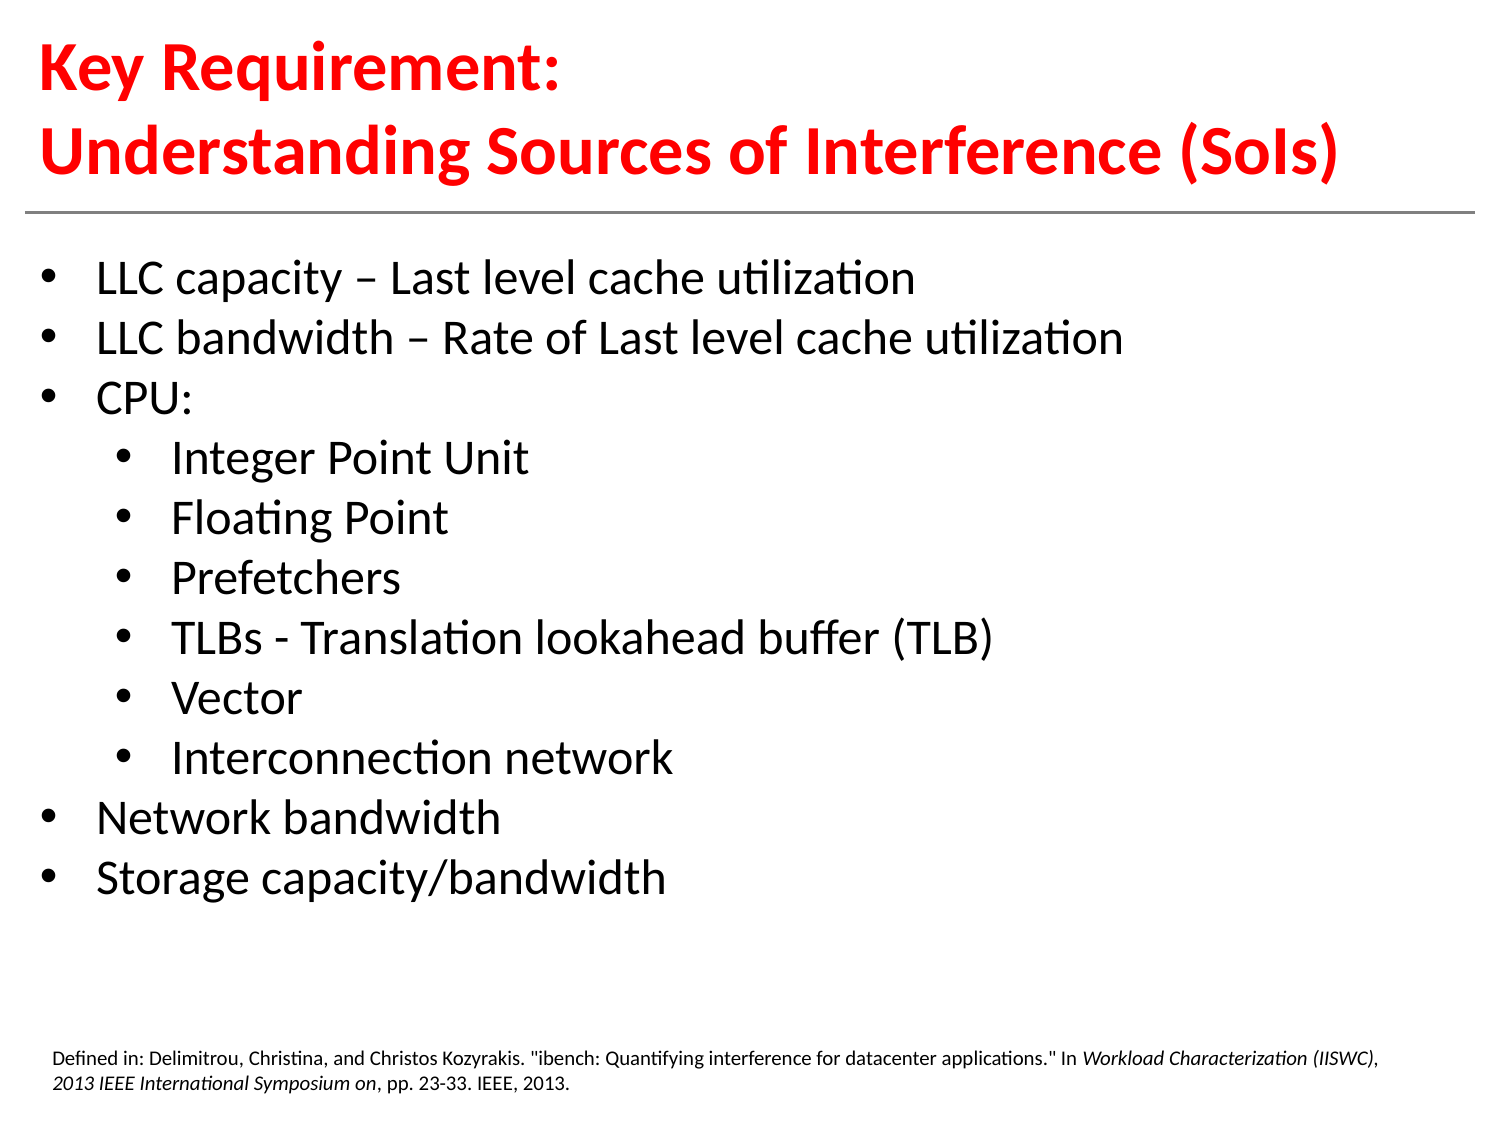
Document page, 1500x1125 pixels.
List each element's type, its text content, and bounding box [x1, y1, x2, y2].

text_box LLC capacity – Last level cache utilization LLC bandwidth – Rate of Last level cache utilization CPU: Integer Point Unit Floating Point Prefetchers TLBs - Translation lookahead buffer (TLB) Vector Interconnection network Network bandwidth Storage capacity/bandwidth [24, 237, 1494, 913]
title Key Requirement: Understanding Sources of Interference (SoIs) [24, 12, 1475, 200]
text_box Defined in: Delimitrou, Christina, and Christos Kozyrakis. "ibench: Quantifying interference for datacenter applications." In Workload Characterization (IISWC), 2013 IEEE International Symposium on, pp. 23-33. IEEE, 2013. [37, 1037, 1425, 1103]
